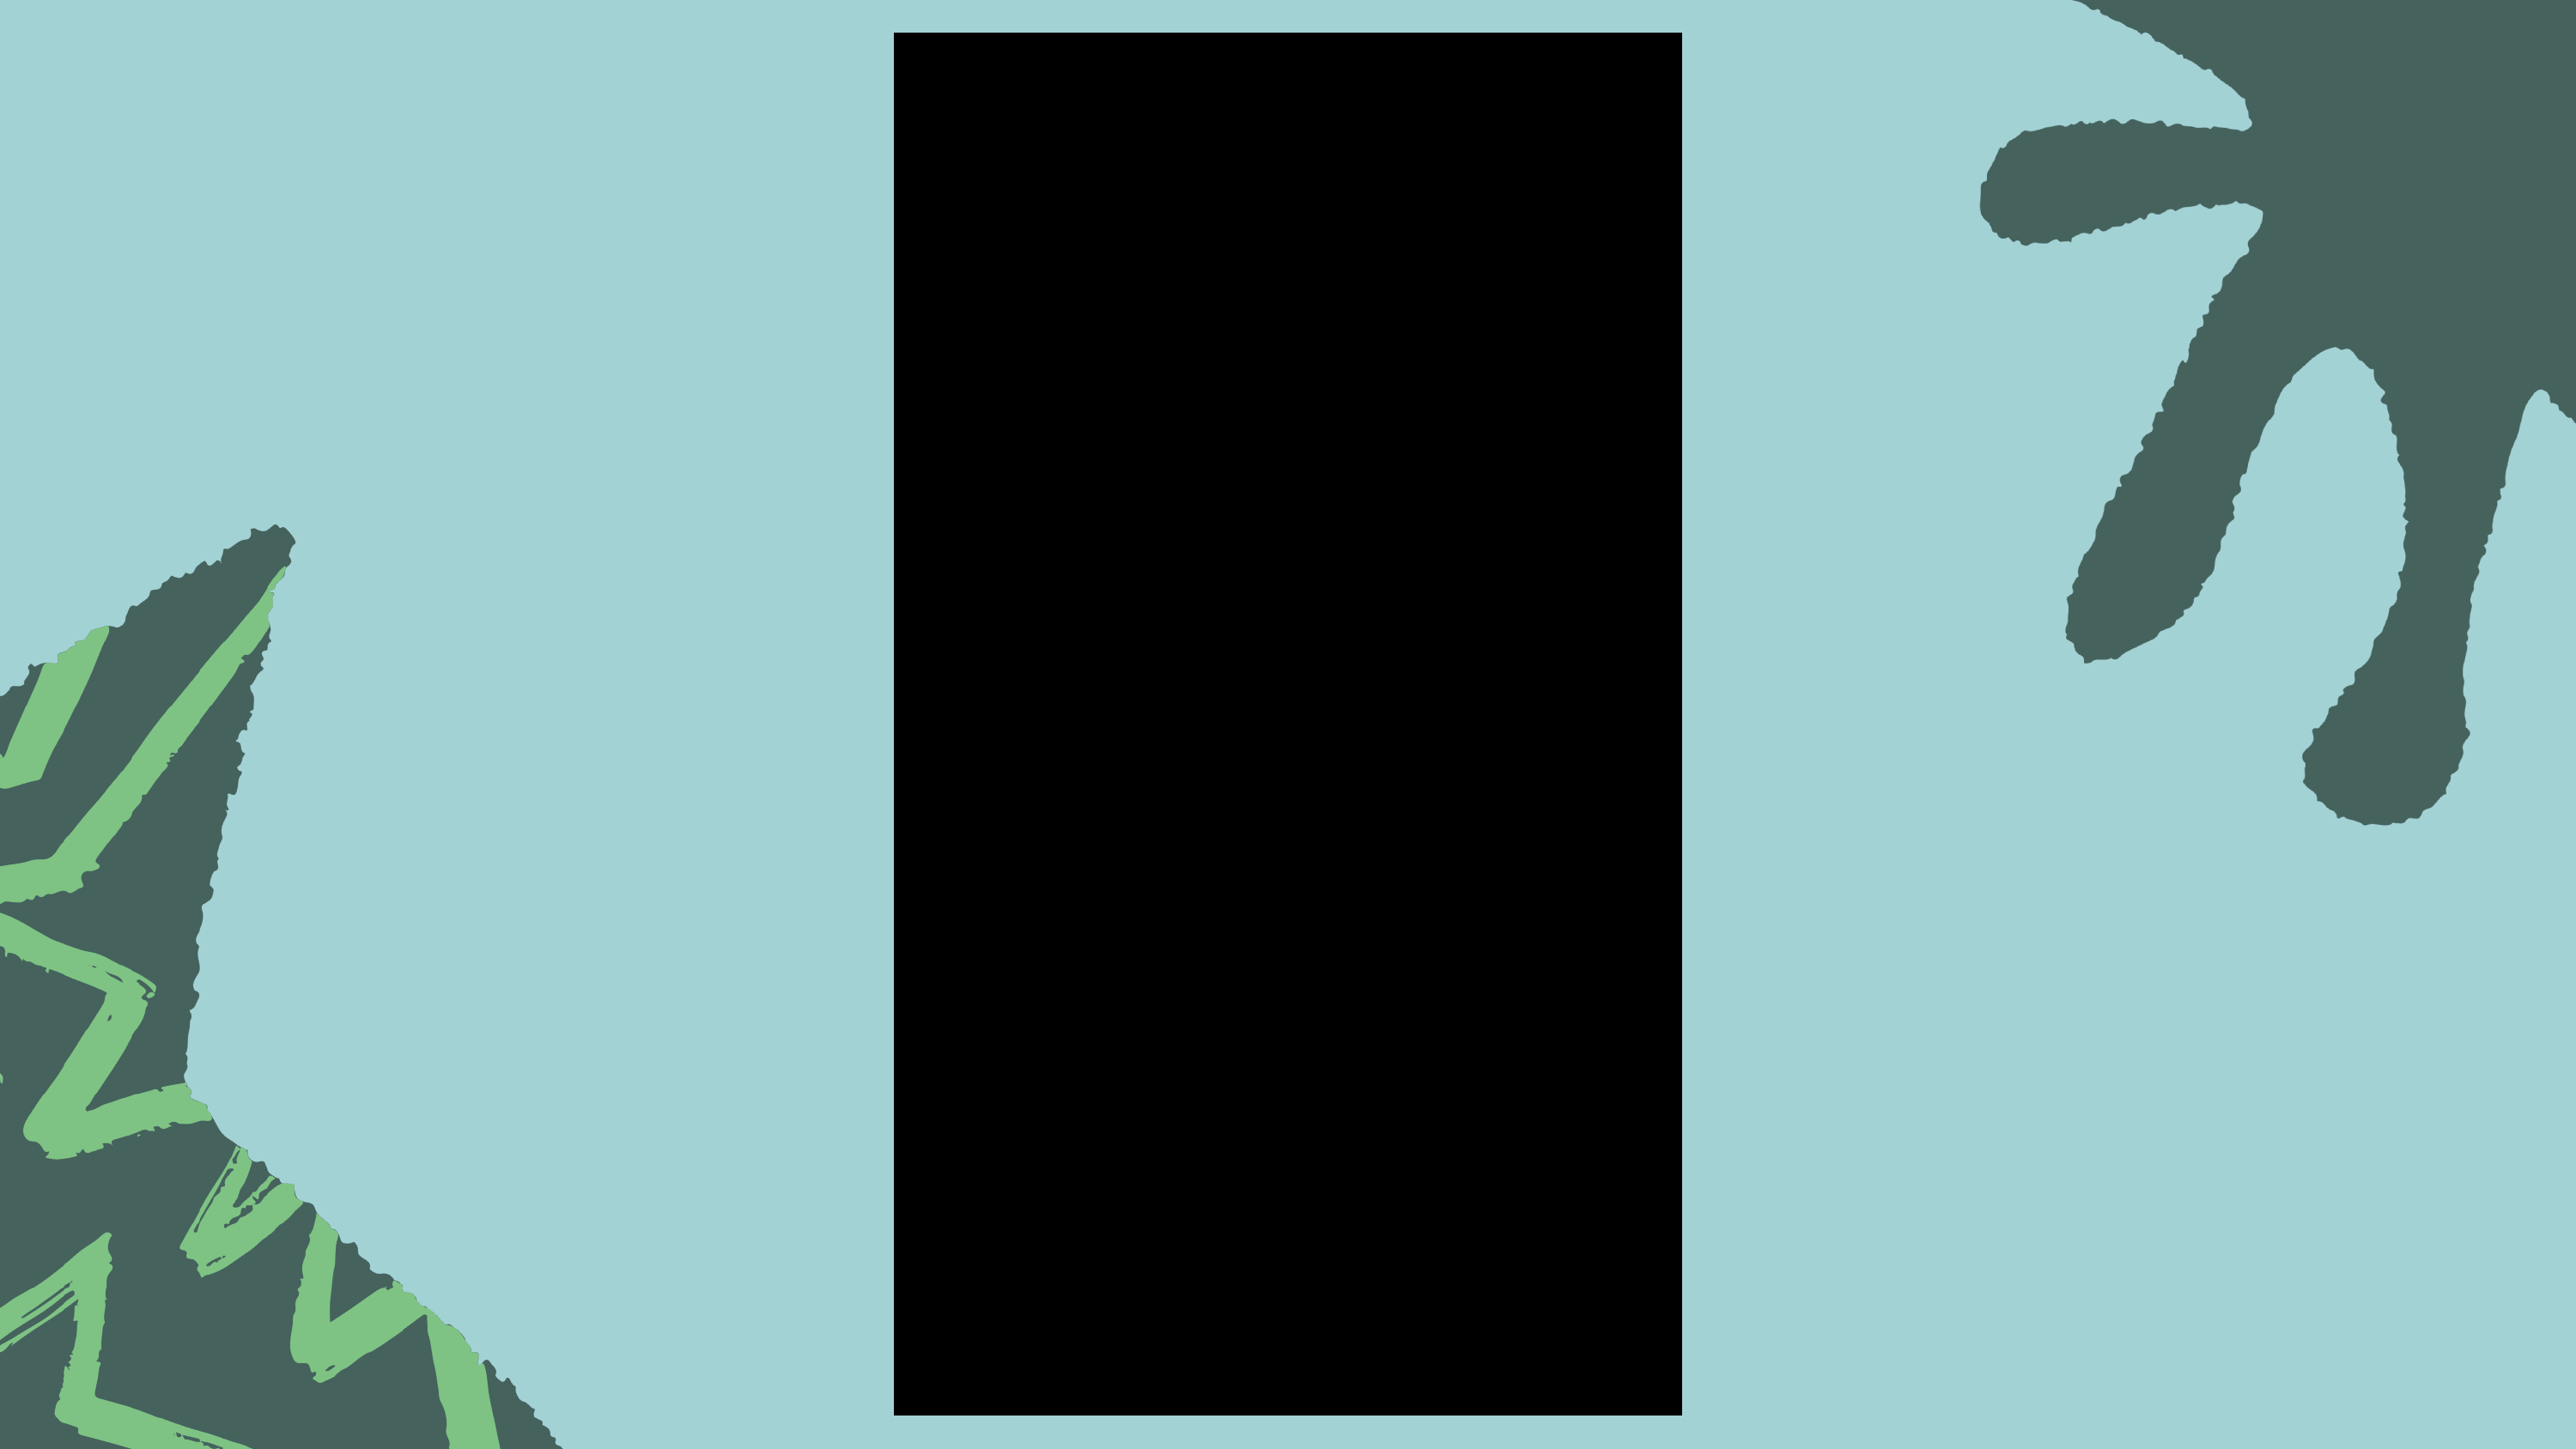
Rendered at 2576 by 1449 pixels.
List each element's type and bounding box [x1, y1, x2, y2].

picture [1977, 0, 2576, 830]
text_box [893, 32, 1683, 1416]
picture [0, 515, 728, 1449]
